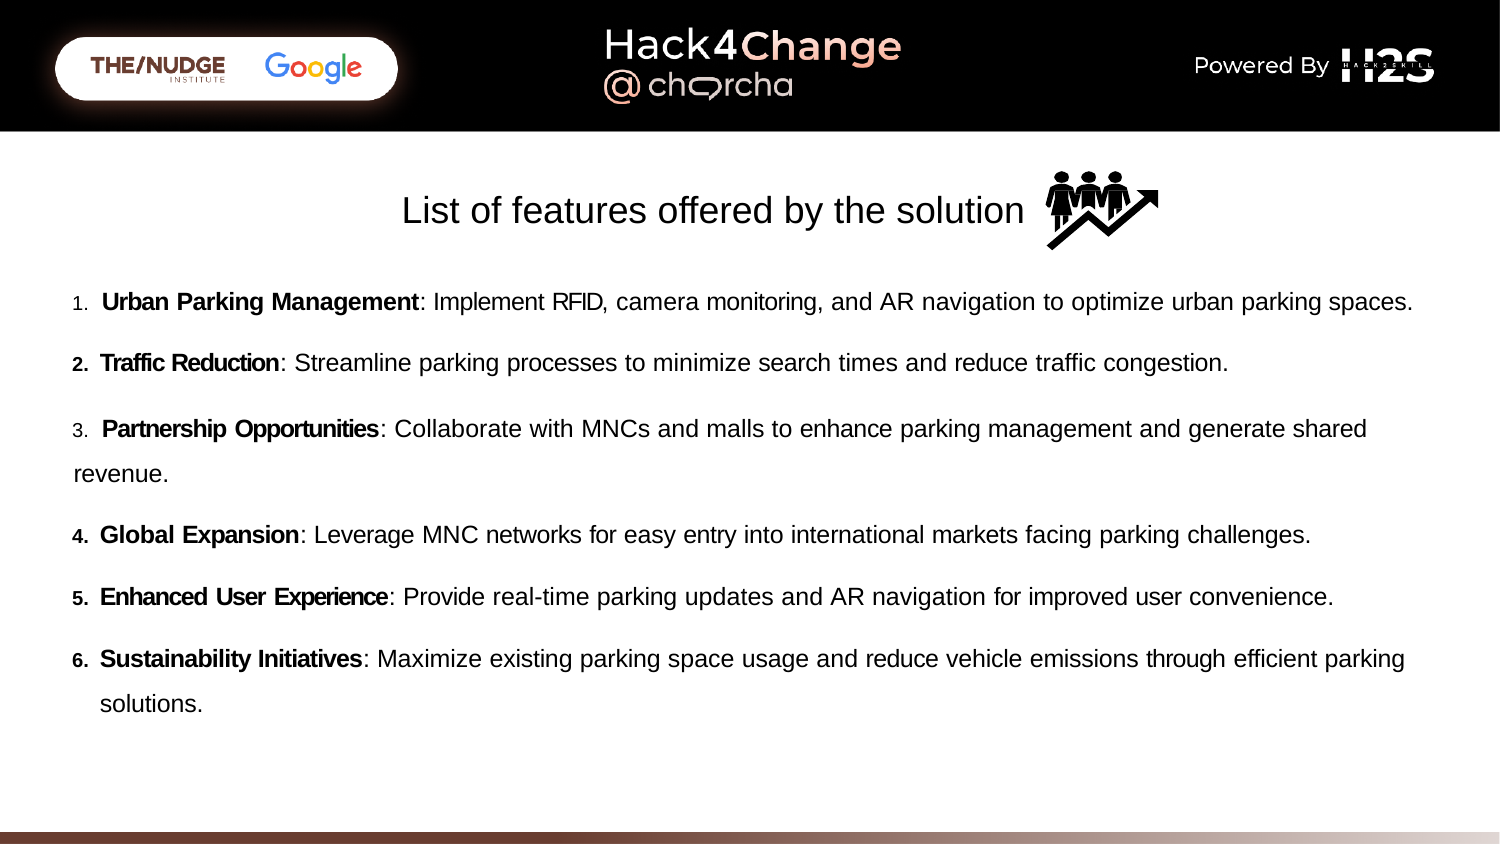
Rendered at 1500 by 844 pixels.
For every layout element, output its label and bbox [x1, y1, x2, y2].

picture [0, 0, 1500, 844]
text_box [1045, 170, 1159, 251]
